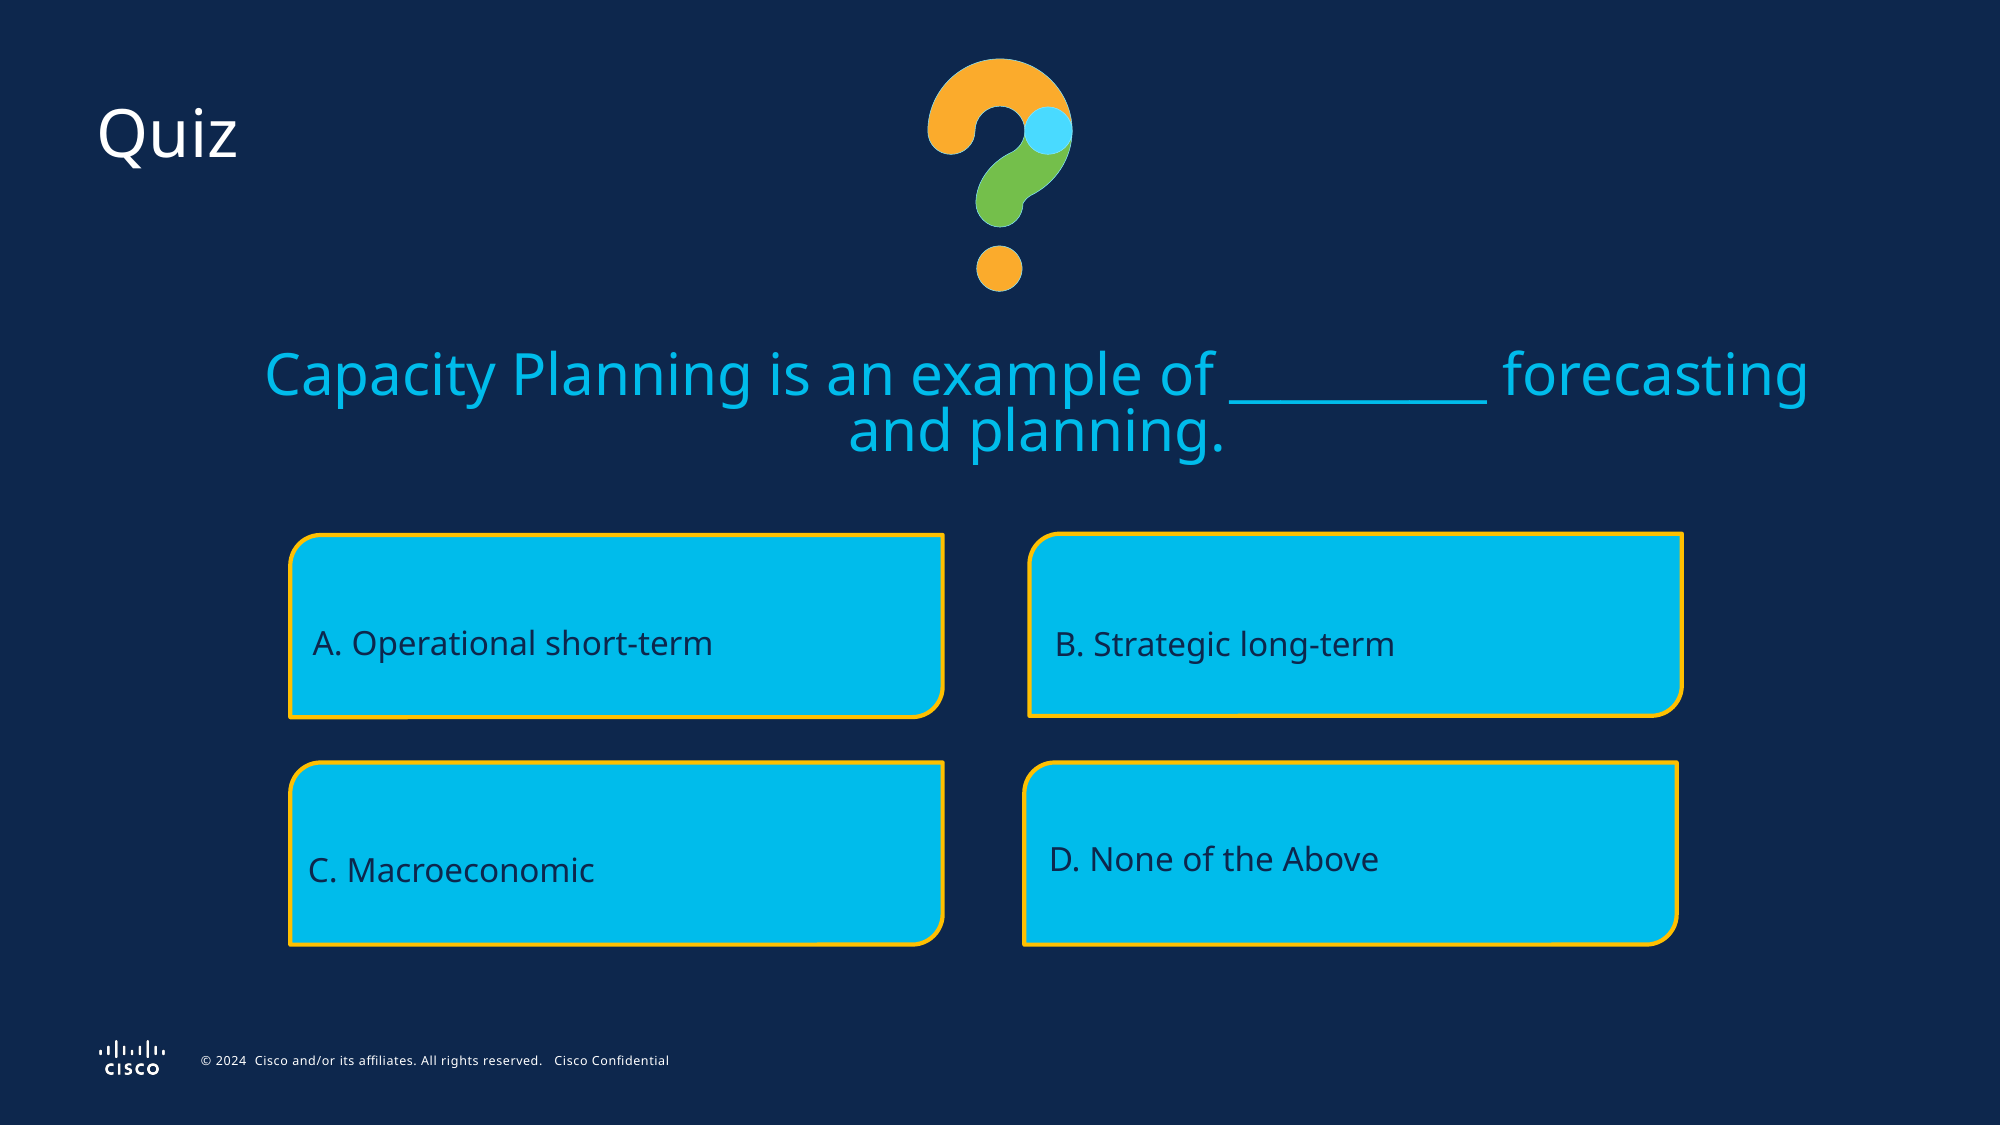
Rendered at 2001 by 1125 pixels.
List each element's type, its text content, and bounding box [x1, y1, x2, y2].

picture [99, 1040, 165, 1075]
text_box Quiz [82, 88, 512, 127]
text_box Capacity Planning is an example of __________ forecasting and planning. [230, 255, 1844, 559]
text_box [289, 533, 1710, 945]
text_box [927, 58, 1073, 292]
